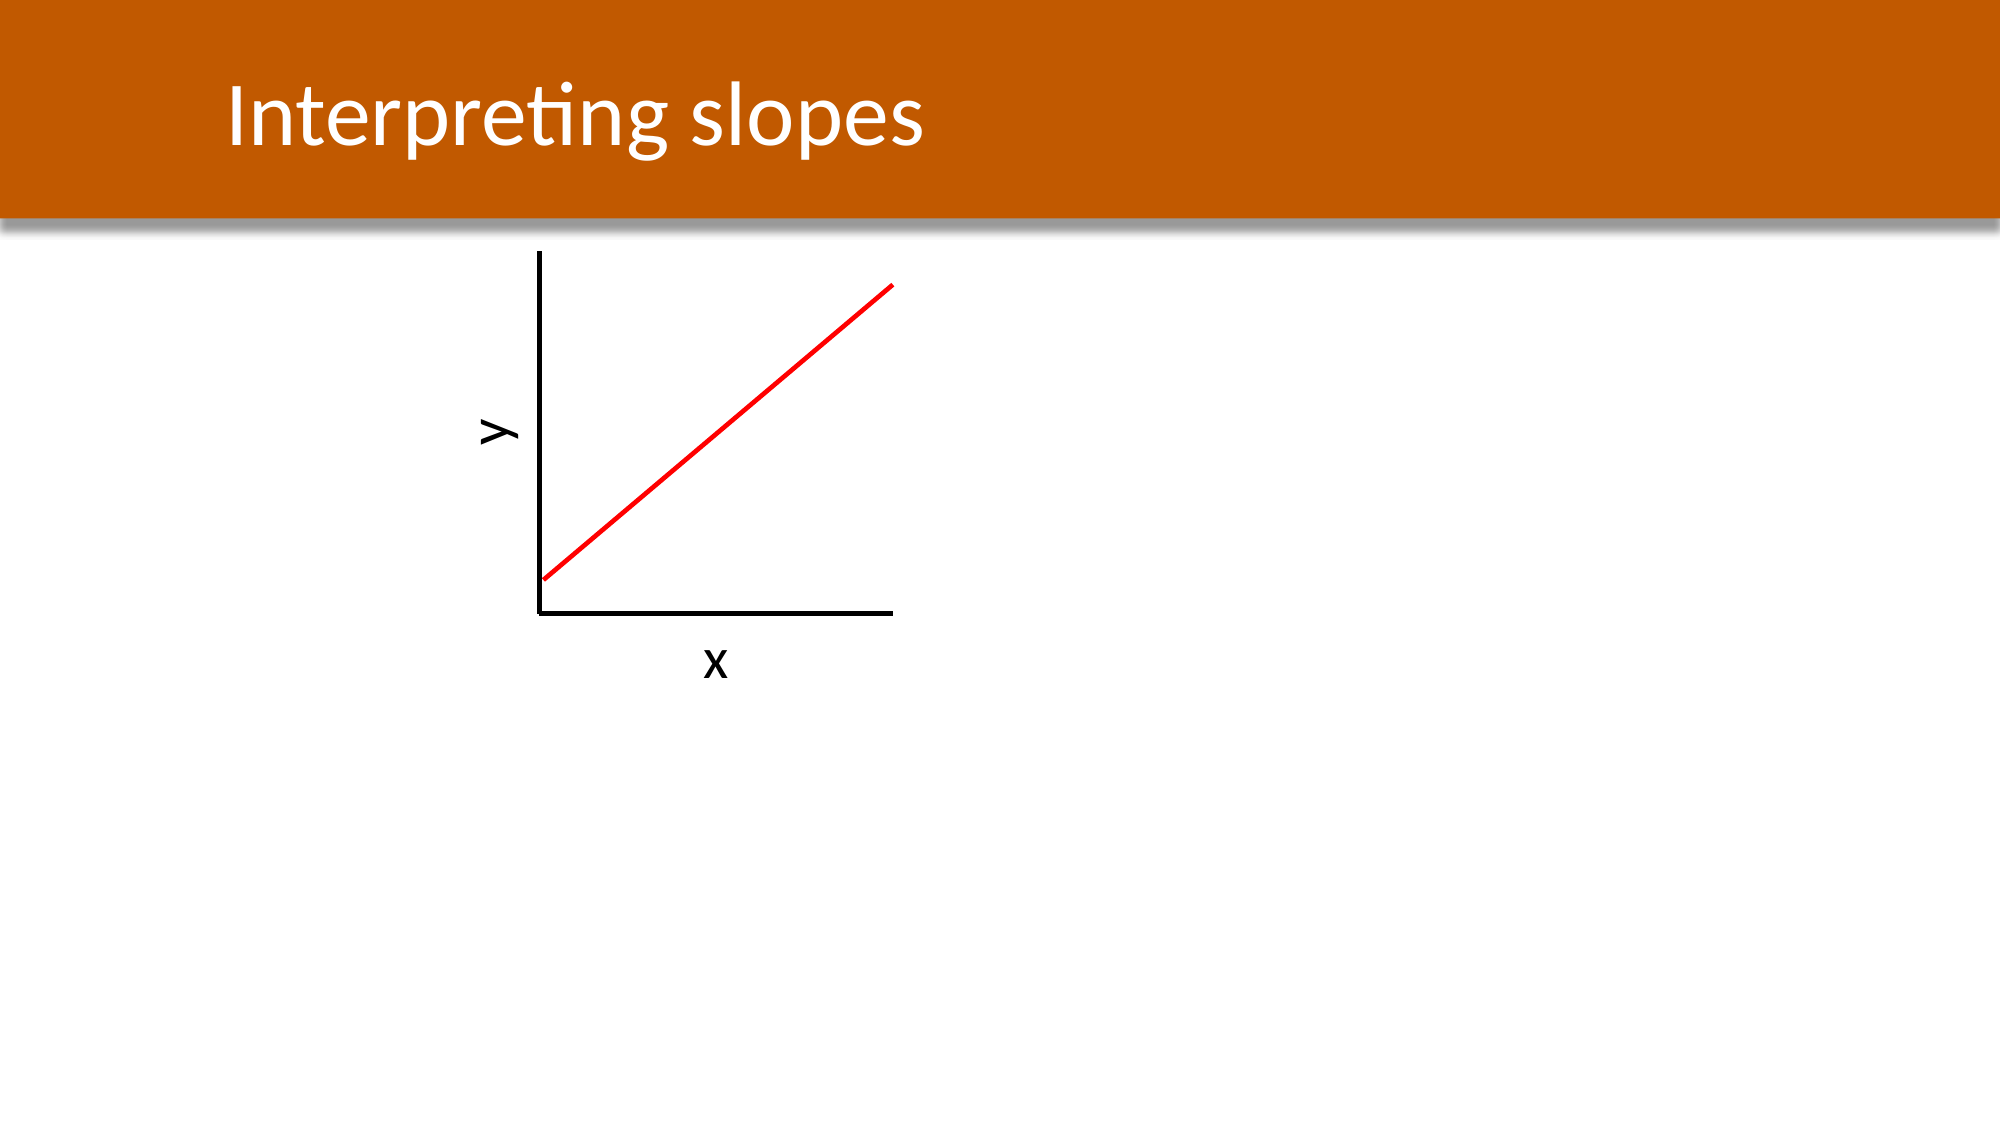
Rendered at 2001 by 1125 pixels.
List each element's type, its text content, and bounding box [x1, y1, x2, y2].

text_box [442, 251, 893, 661]
text_box [0, 0, 2000, 219]
text_box Interpreting slopes [210, 17, 2000, 201]
